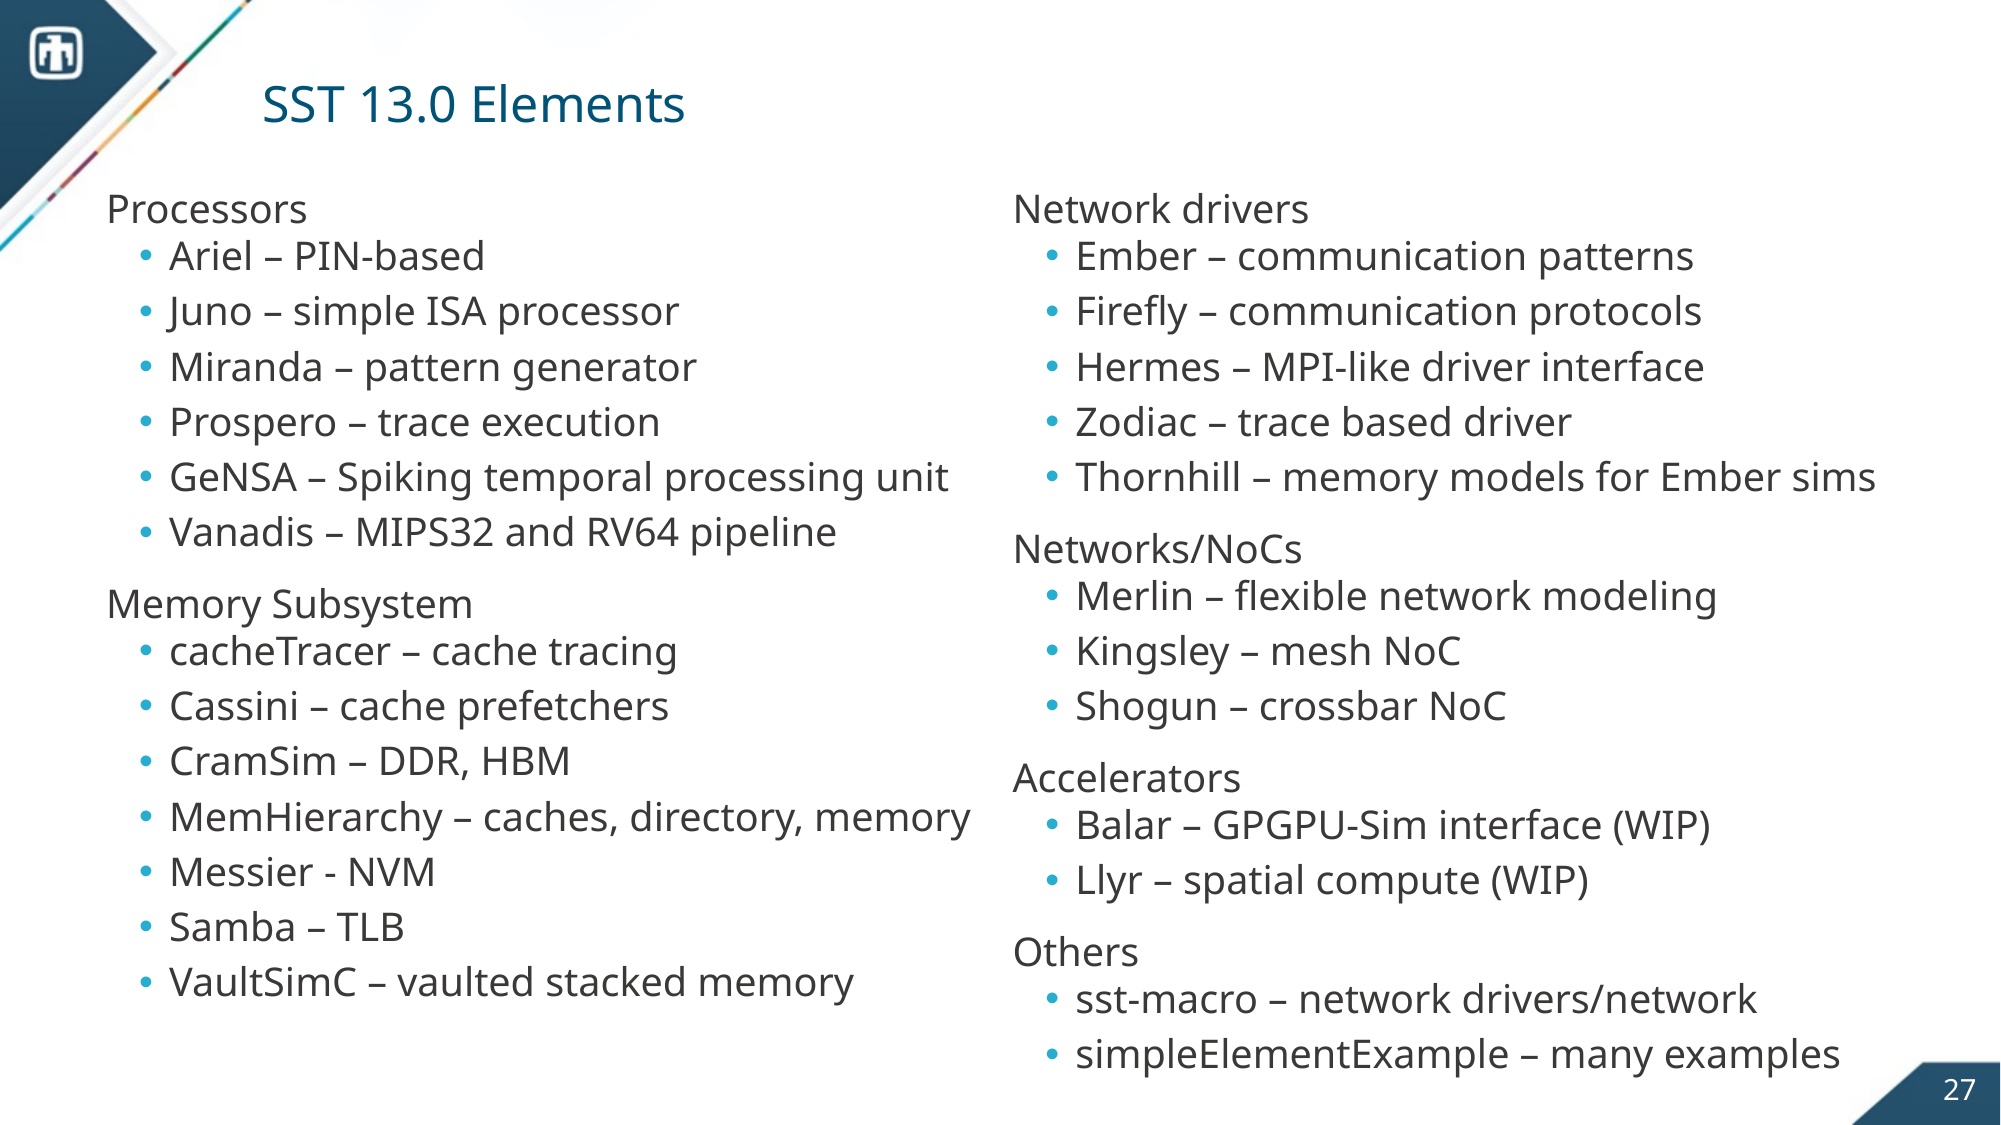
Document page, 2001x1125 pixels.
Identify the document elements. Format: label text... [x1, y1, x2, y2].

slide_number 27 [1919, 1061, 2000, 1122]
title SST 13.0 Elements [262, 42, 1919, 170]
picture [0, 0, 2001, 1125]
list Processors Ariel – PIN-based Juno – simple ISA processor Miranda – pattern generator Prospero – trace execution GeNSA – Spiking temporal processing unit Vanadis – MIPS32 and RV64 pipeline Memory Subsystem cacheTracer – cache tracing Cassini – cache prefetchers CramSim – DDR, HBM MemHierarchy – caches, directory, memory Messier - NVM Samba – TLB VaultSimC – vaulted stacked memory Network drivers Ember – communication patterns Firefly – communication protocols Hermes – MPI-like driver interface Zodiac – trace based driver Thornhill – memory models for Ember sims Networks/NoCs Merlin – flexible network modeling Kingsley – mesh NoC Shogun – crossbar NoC Accelerators Balar – GPGPU-Sim interface (WIP) Llyr – spatial compute (WIP) Others sst-macro – network drivers/network simpleElementExample – many examples [106, 182, 1919, 1083]
